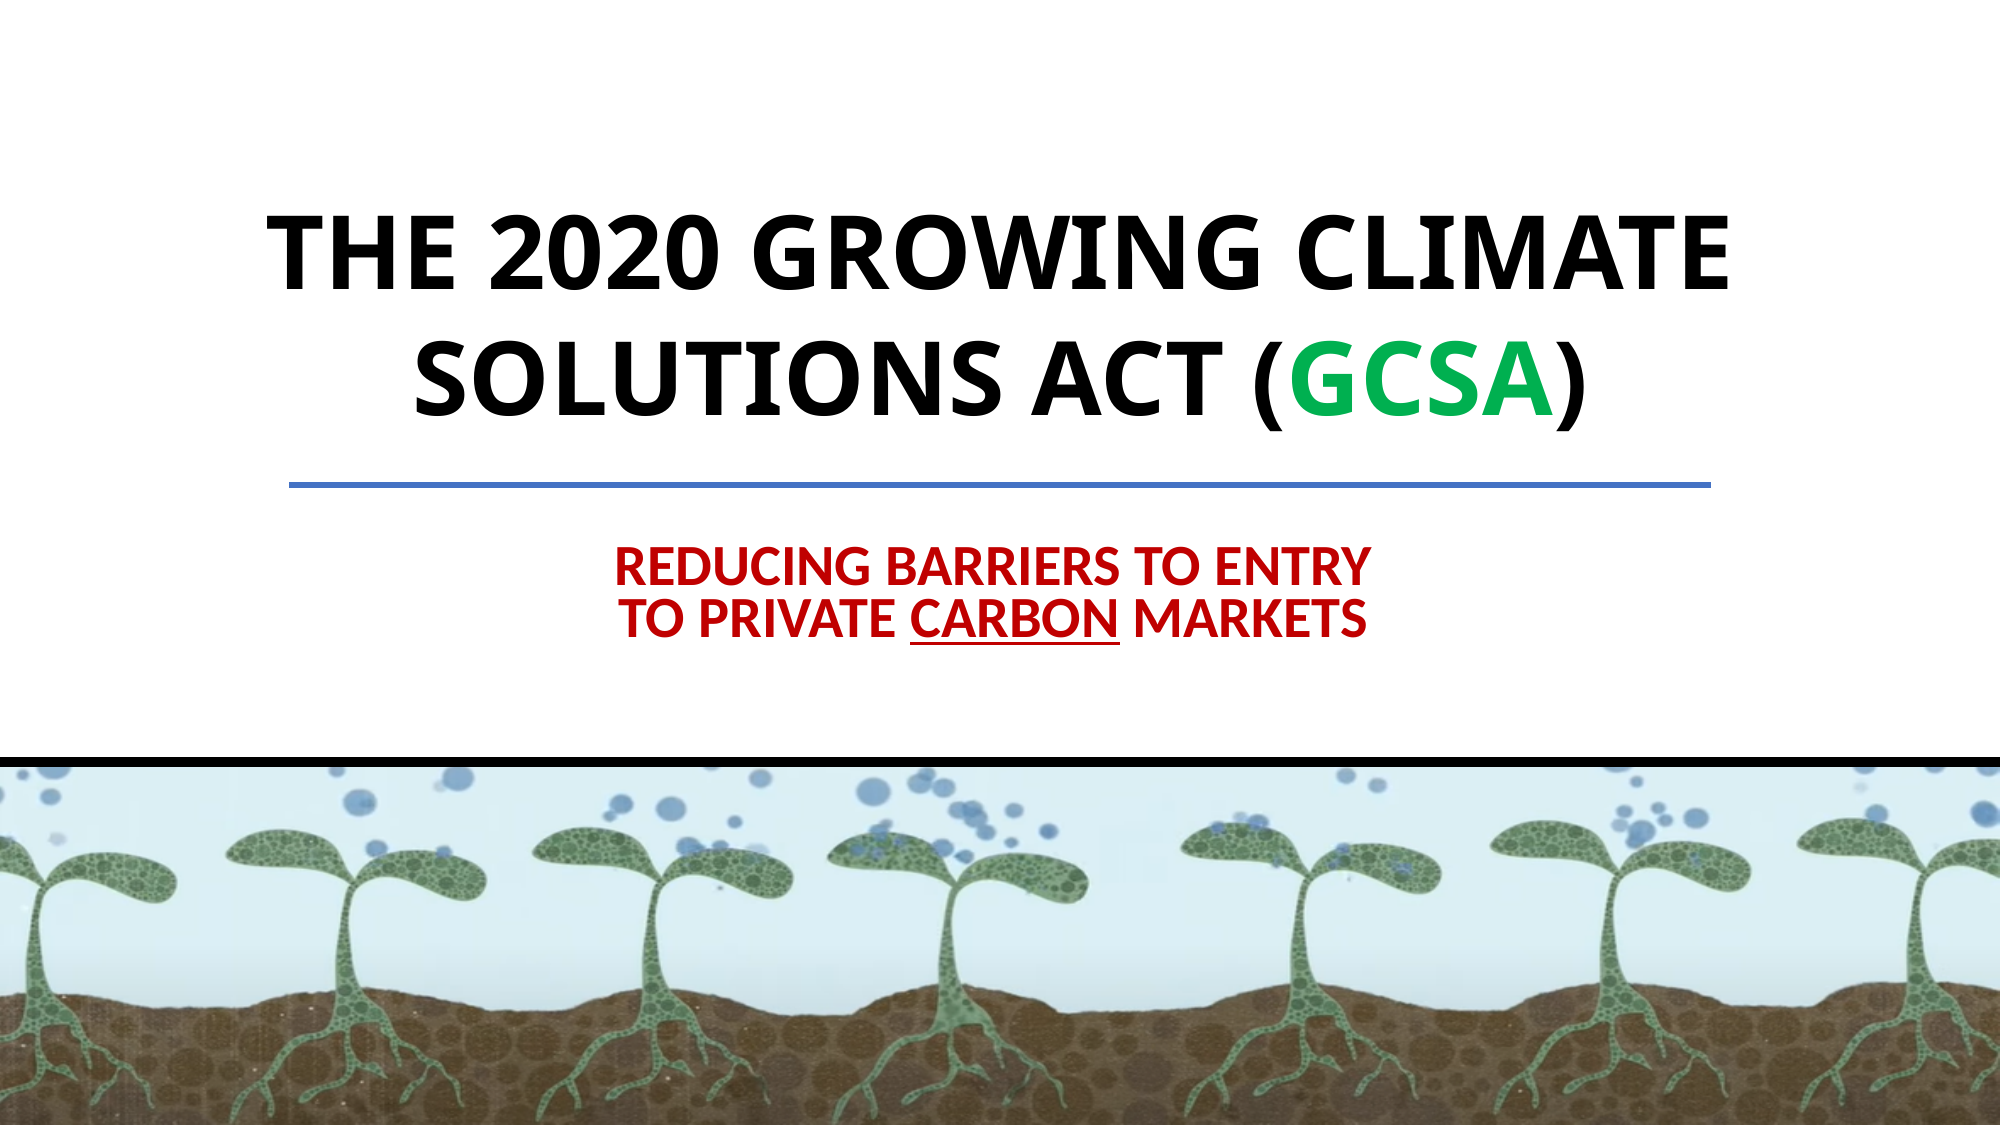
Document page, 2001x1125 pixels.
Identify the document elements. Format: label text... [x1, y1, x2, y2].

title THE 2020 GROWING CLIMATE SOLUTIONS ACT (GCSA) [249, 56, 1750, 448]
subtitle REDUCING BARRIERS TO ENTRY TO PRIVATE CARBON MARKETS [249, 536, 1750, 677]
picture [0, 766, 2000, 1125]
